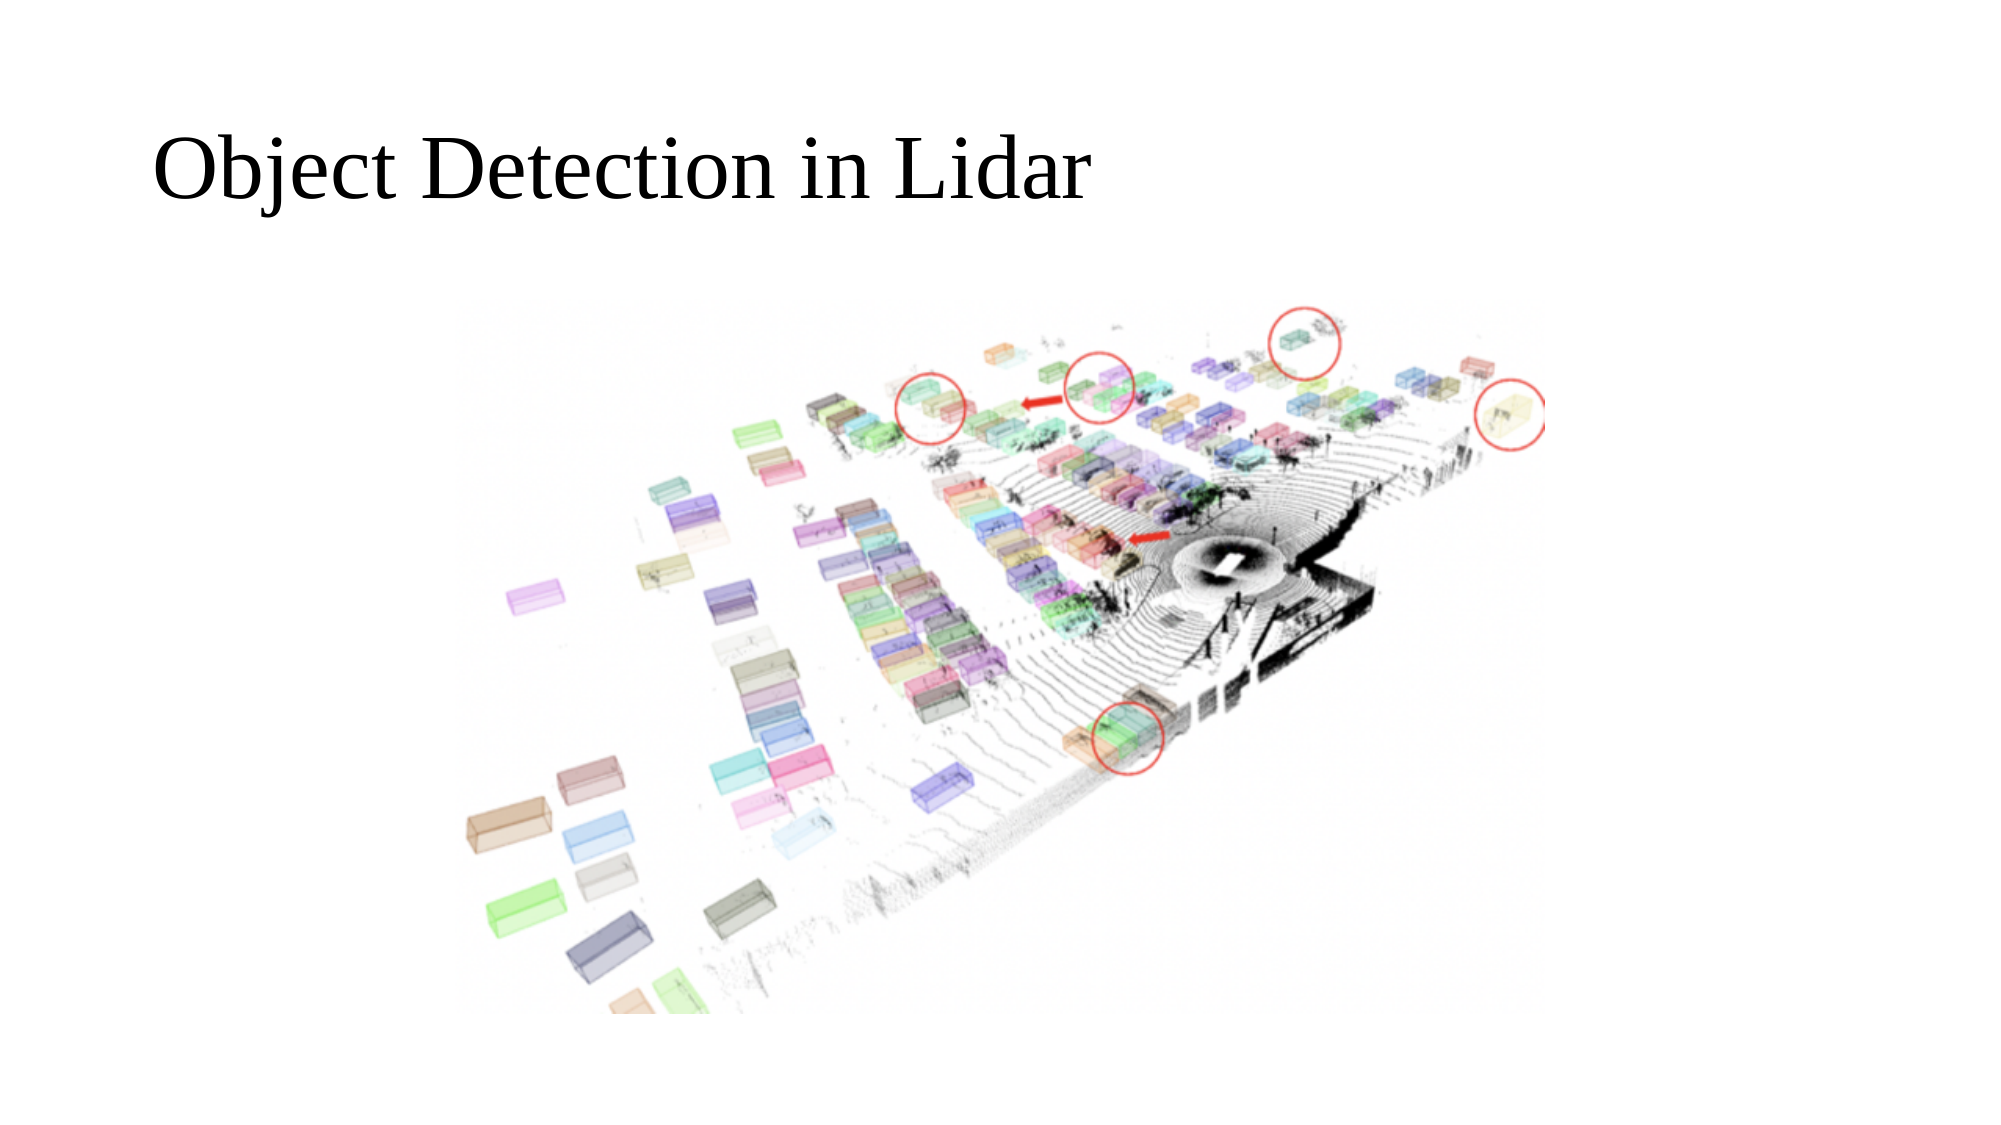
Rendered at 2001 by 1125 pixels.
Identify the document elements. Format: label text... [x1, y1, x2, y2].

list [455, 299, 1545, 1014]
title Object Detection in Lidar [137, 59, 1863, 278]
